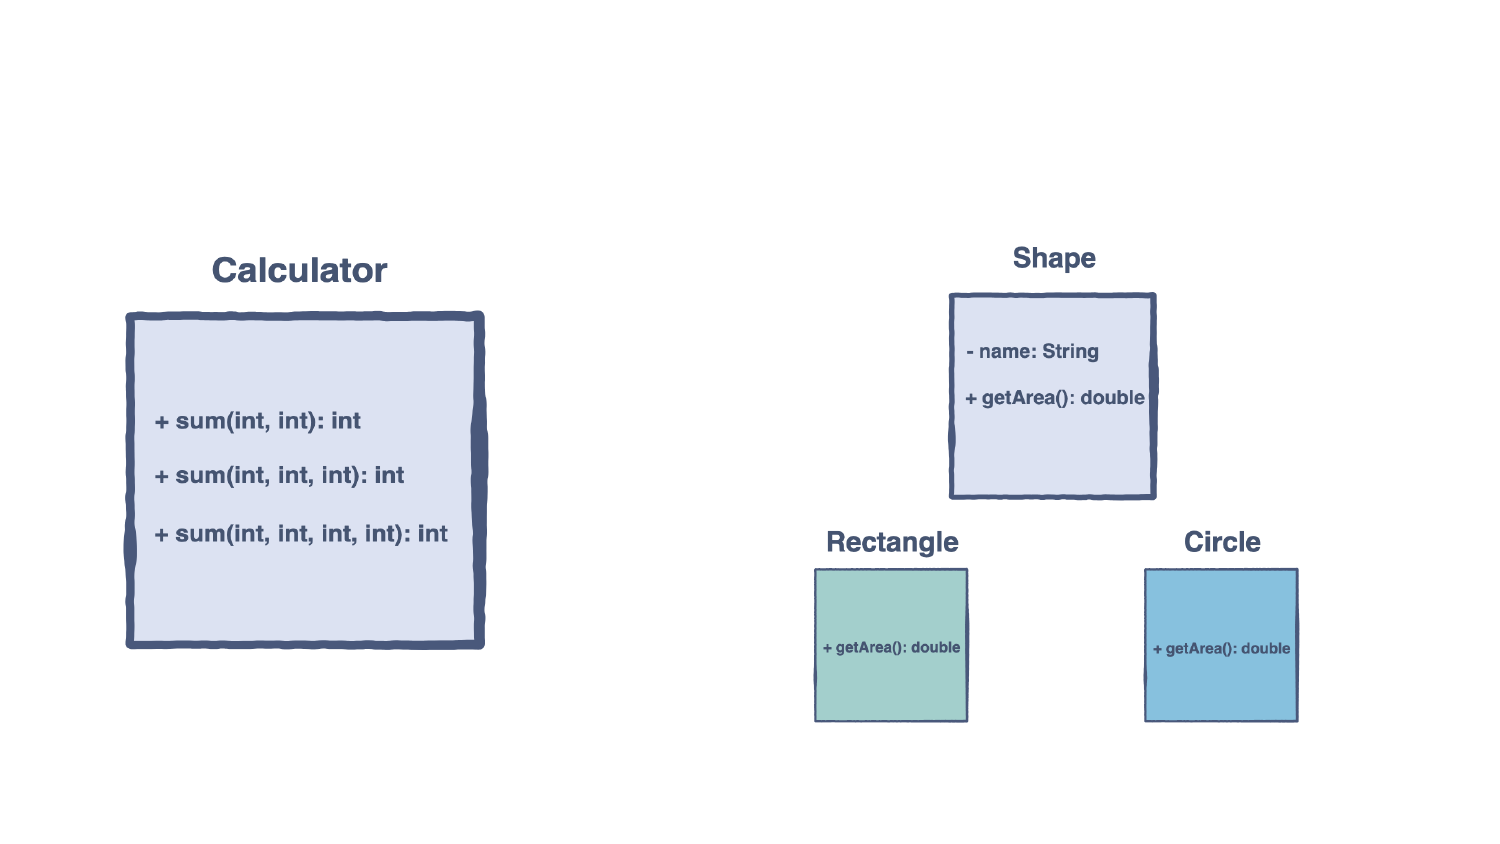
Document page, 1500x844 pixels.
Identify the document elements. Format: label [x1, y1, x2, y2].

picture [792, 219, 1328, 750]
picture [80, 219, 569, 663]
